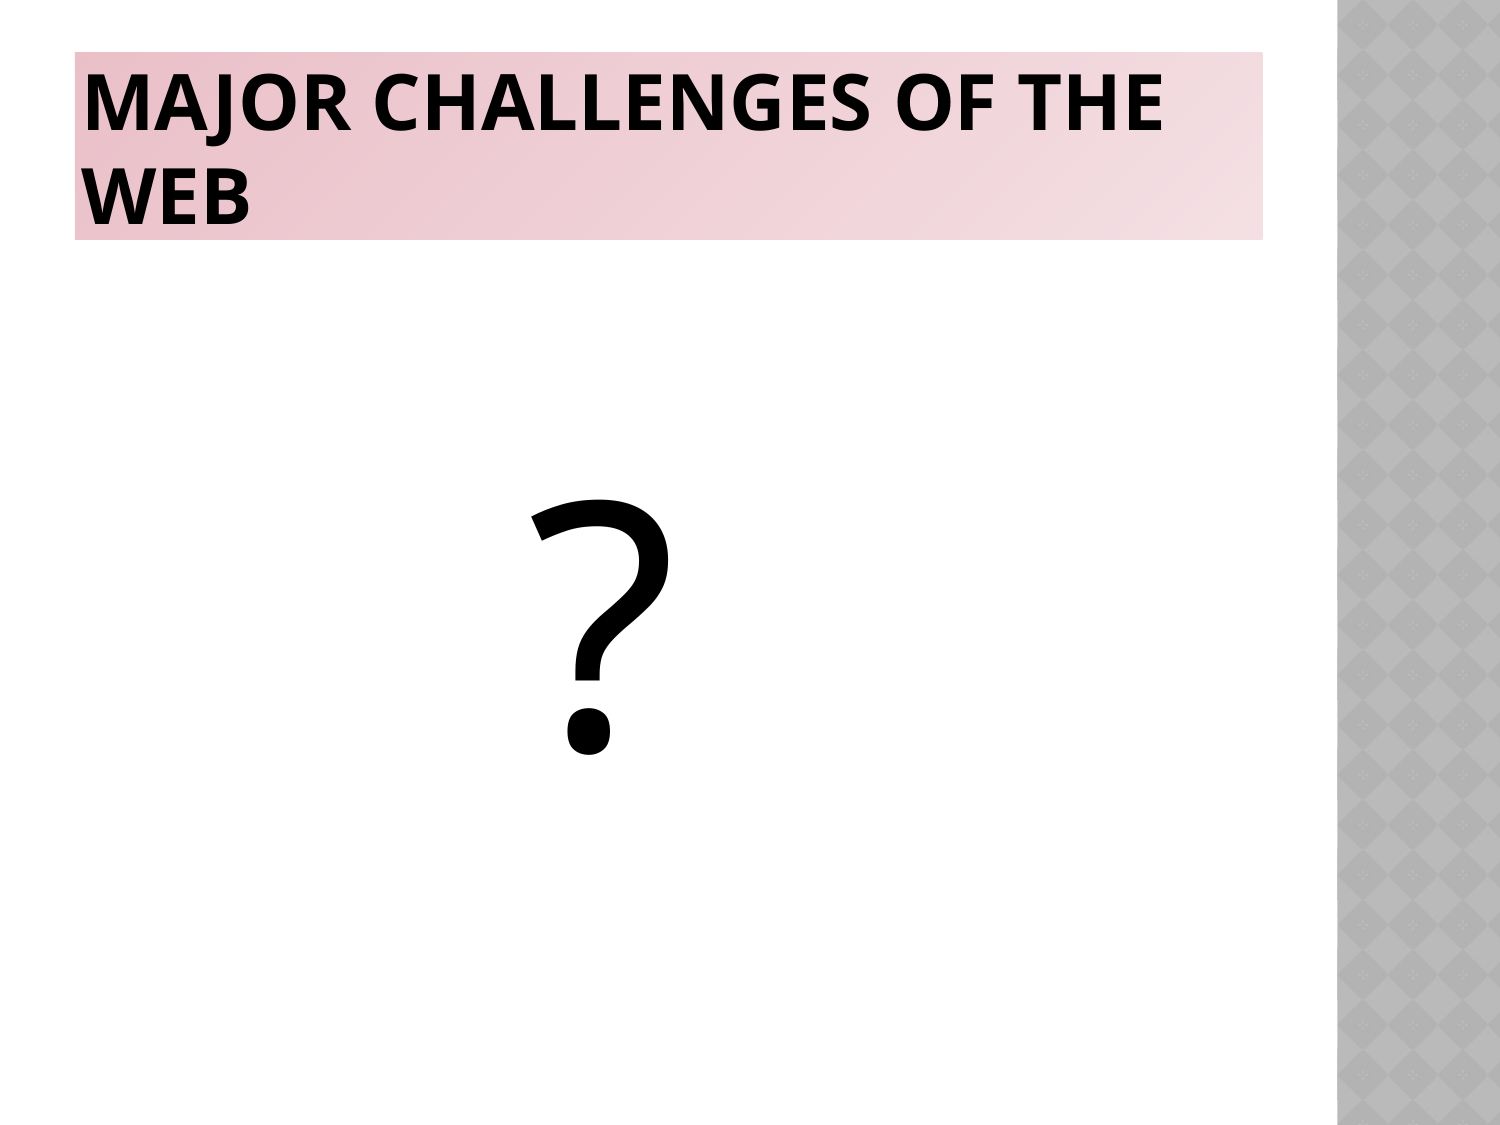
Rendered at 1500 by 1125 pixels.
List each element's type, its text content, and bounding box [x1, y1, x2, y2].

title Major Challenges of the WEb [74, 52, 1263, 240]
list ? [265, 326, 939, 899]
